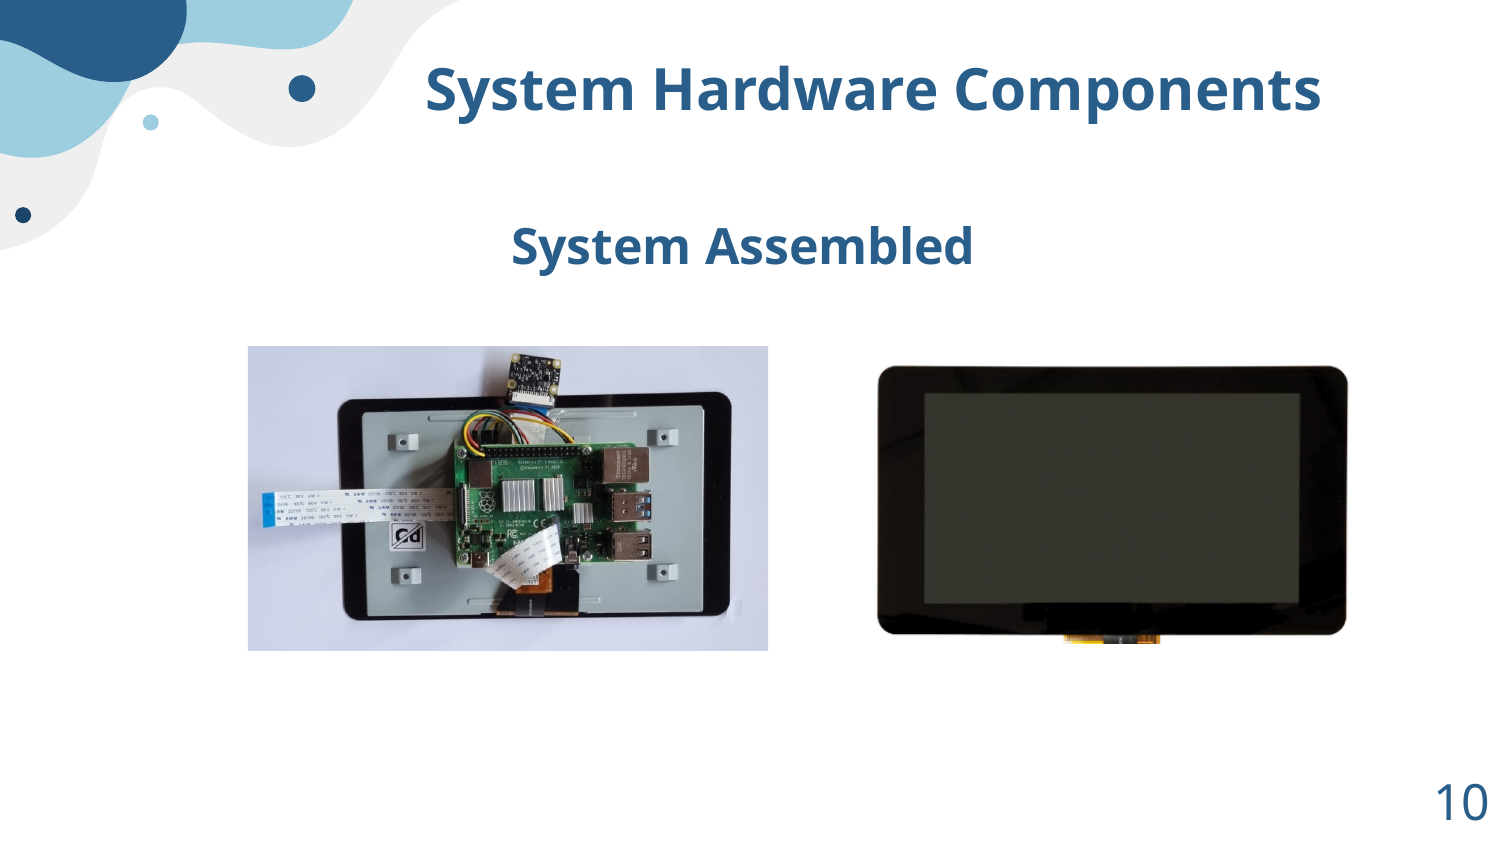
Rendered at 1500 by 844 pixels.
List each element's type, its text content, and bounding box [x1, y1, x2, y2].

picture [869, 360, 1357, 644]
picture [247, 346, 769, 651]
title System Hardware Components [405, 37, 1343, 132]
text_box System Assembled [489, 199, 1011, 294]
text_box 10 [1408, 763, 1500, 838]
